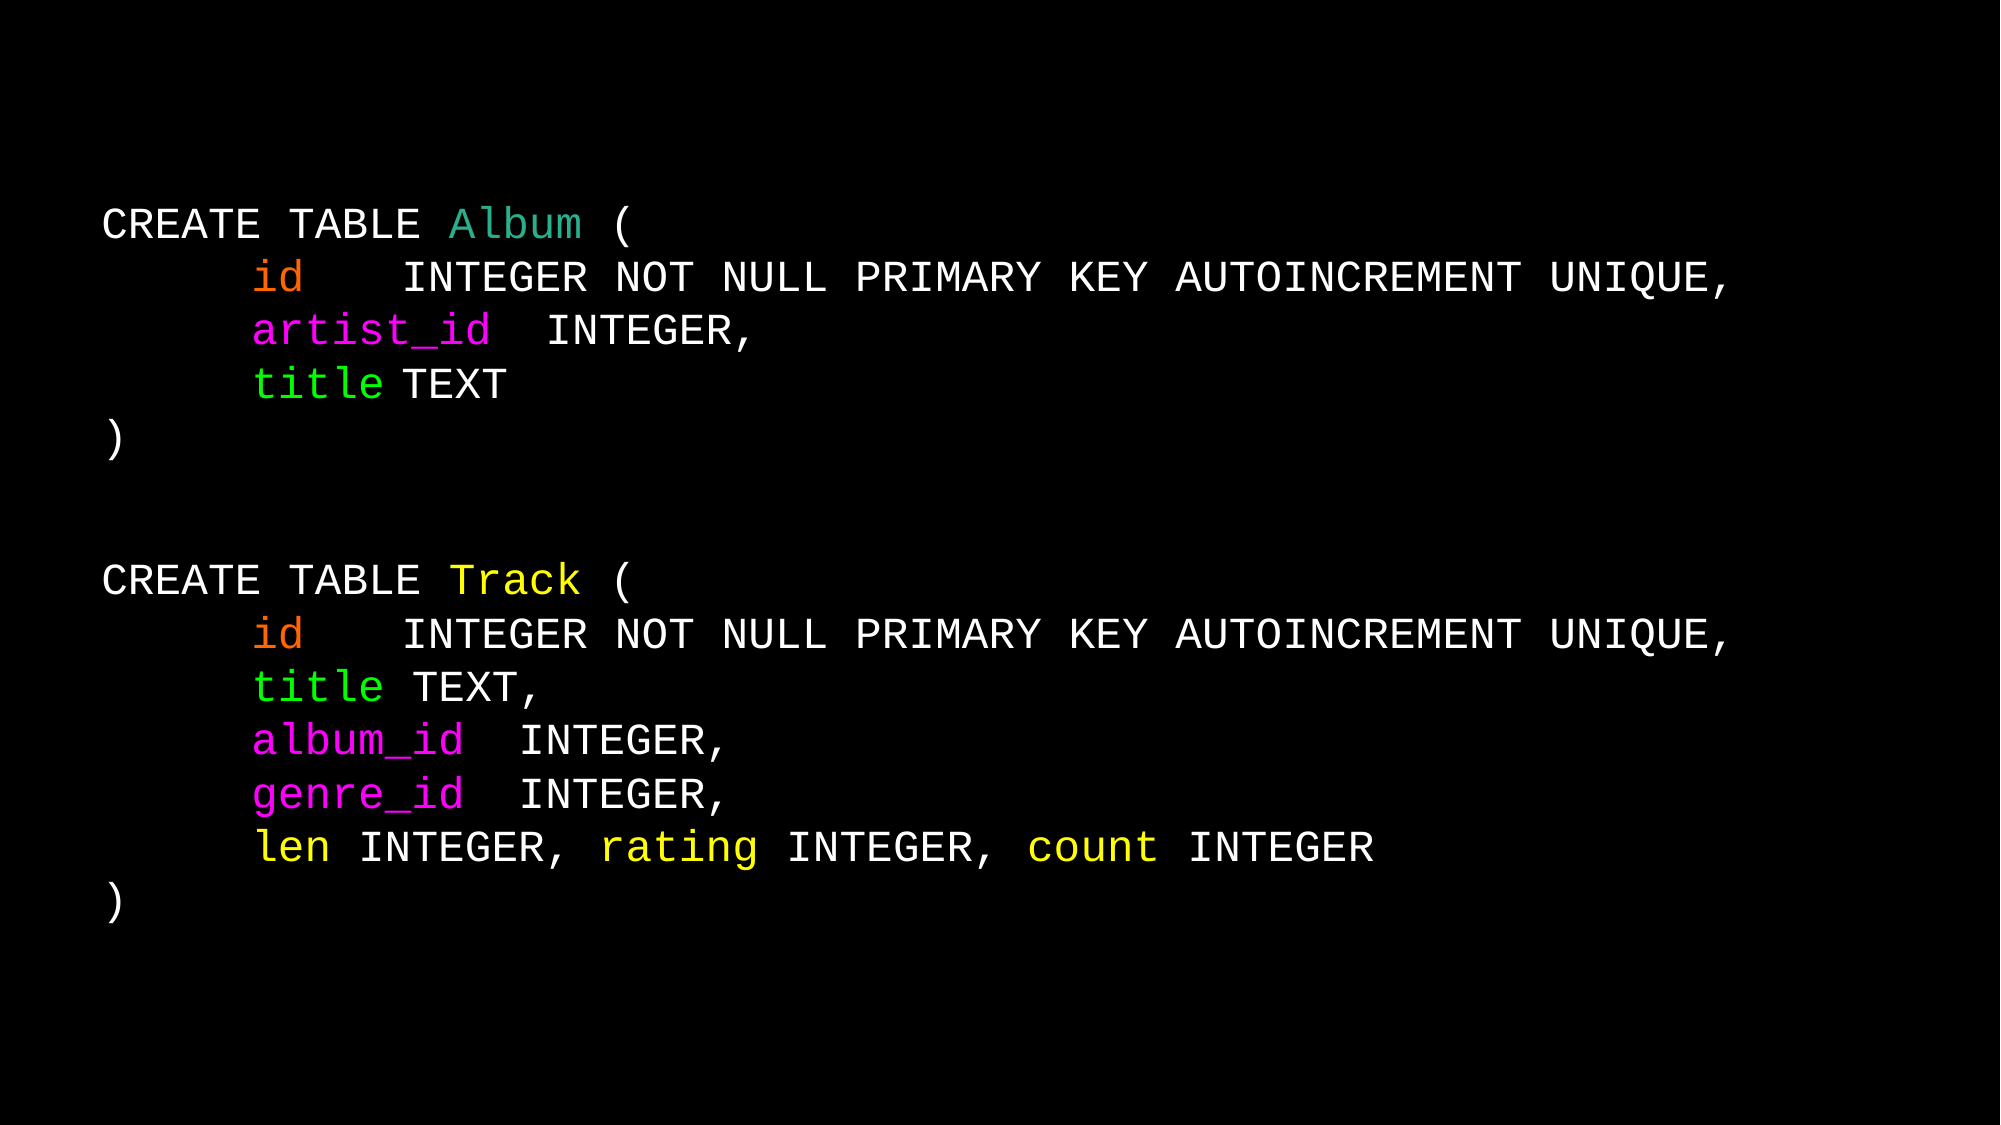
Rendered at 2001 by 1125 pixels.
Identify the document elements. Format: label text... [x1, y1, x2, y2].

text_box CREATE TABLE Track ( id INTEGER NOT NULL PRIMARY KEY AUTOINCREMENT UNIQUE, title TEXT, album_id INTEGER, genre_id INTEGER, len INTEGER, rating INTEGER, count INTEGER ) [90, 544, 1925, 1041]
text_box CREATE TABLE Album ( id INTEGER NOT NULL PRIMARY KEY AUTOINCREMENT UNIQUE, artist_id INTEGER, title TEXT ) [90, 188, 1925, 503]
